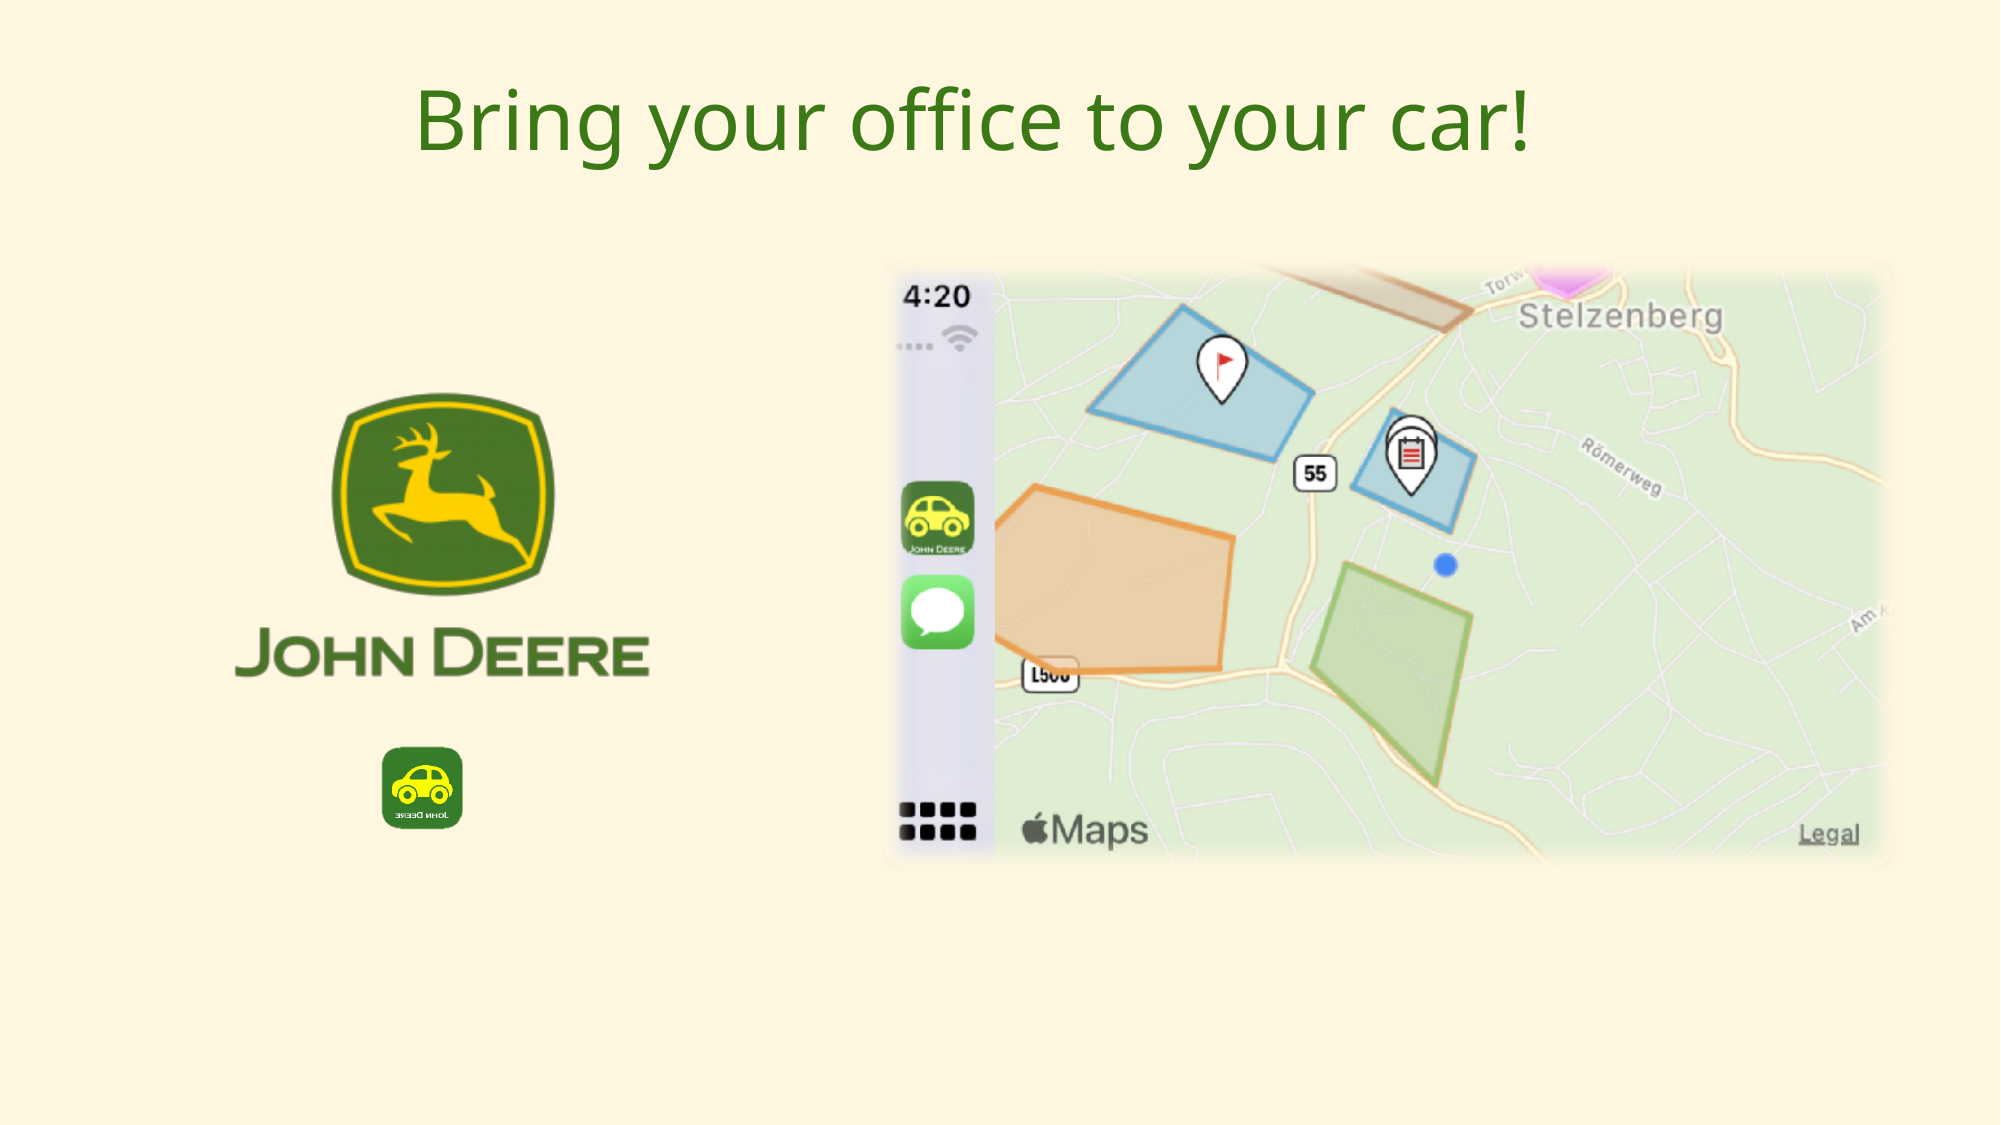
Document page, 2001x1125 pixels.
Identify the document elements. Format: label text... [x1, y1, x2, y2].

text_box Bring your office to your car! [0, 59, 1946, 175]
picture [879, 259, 1898, 872]
picture [203, 301, 690, 847]
